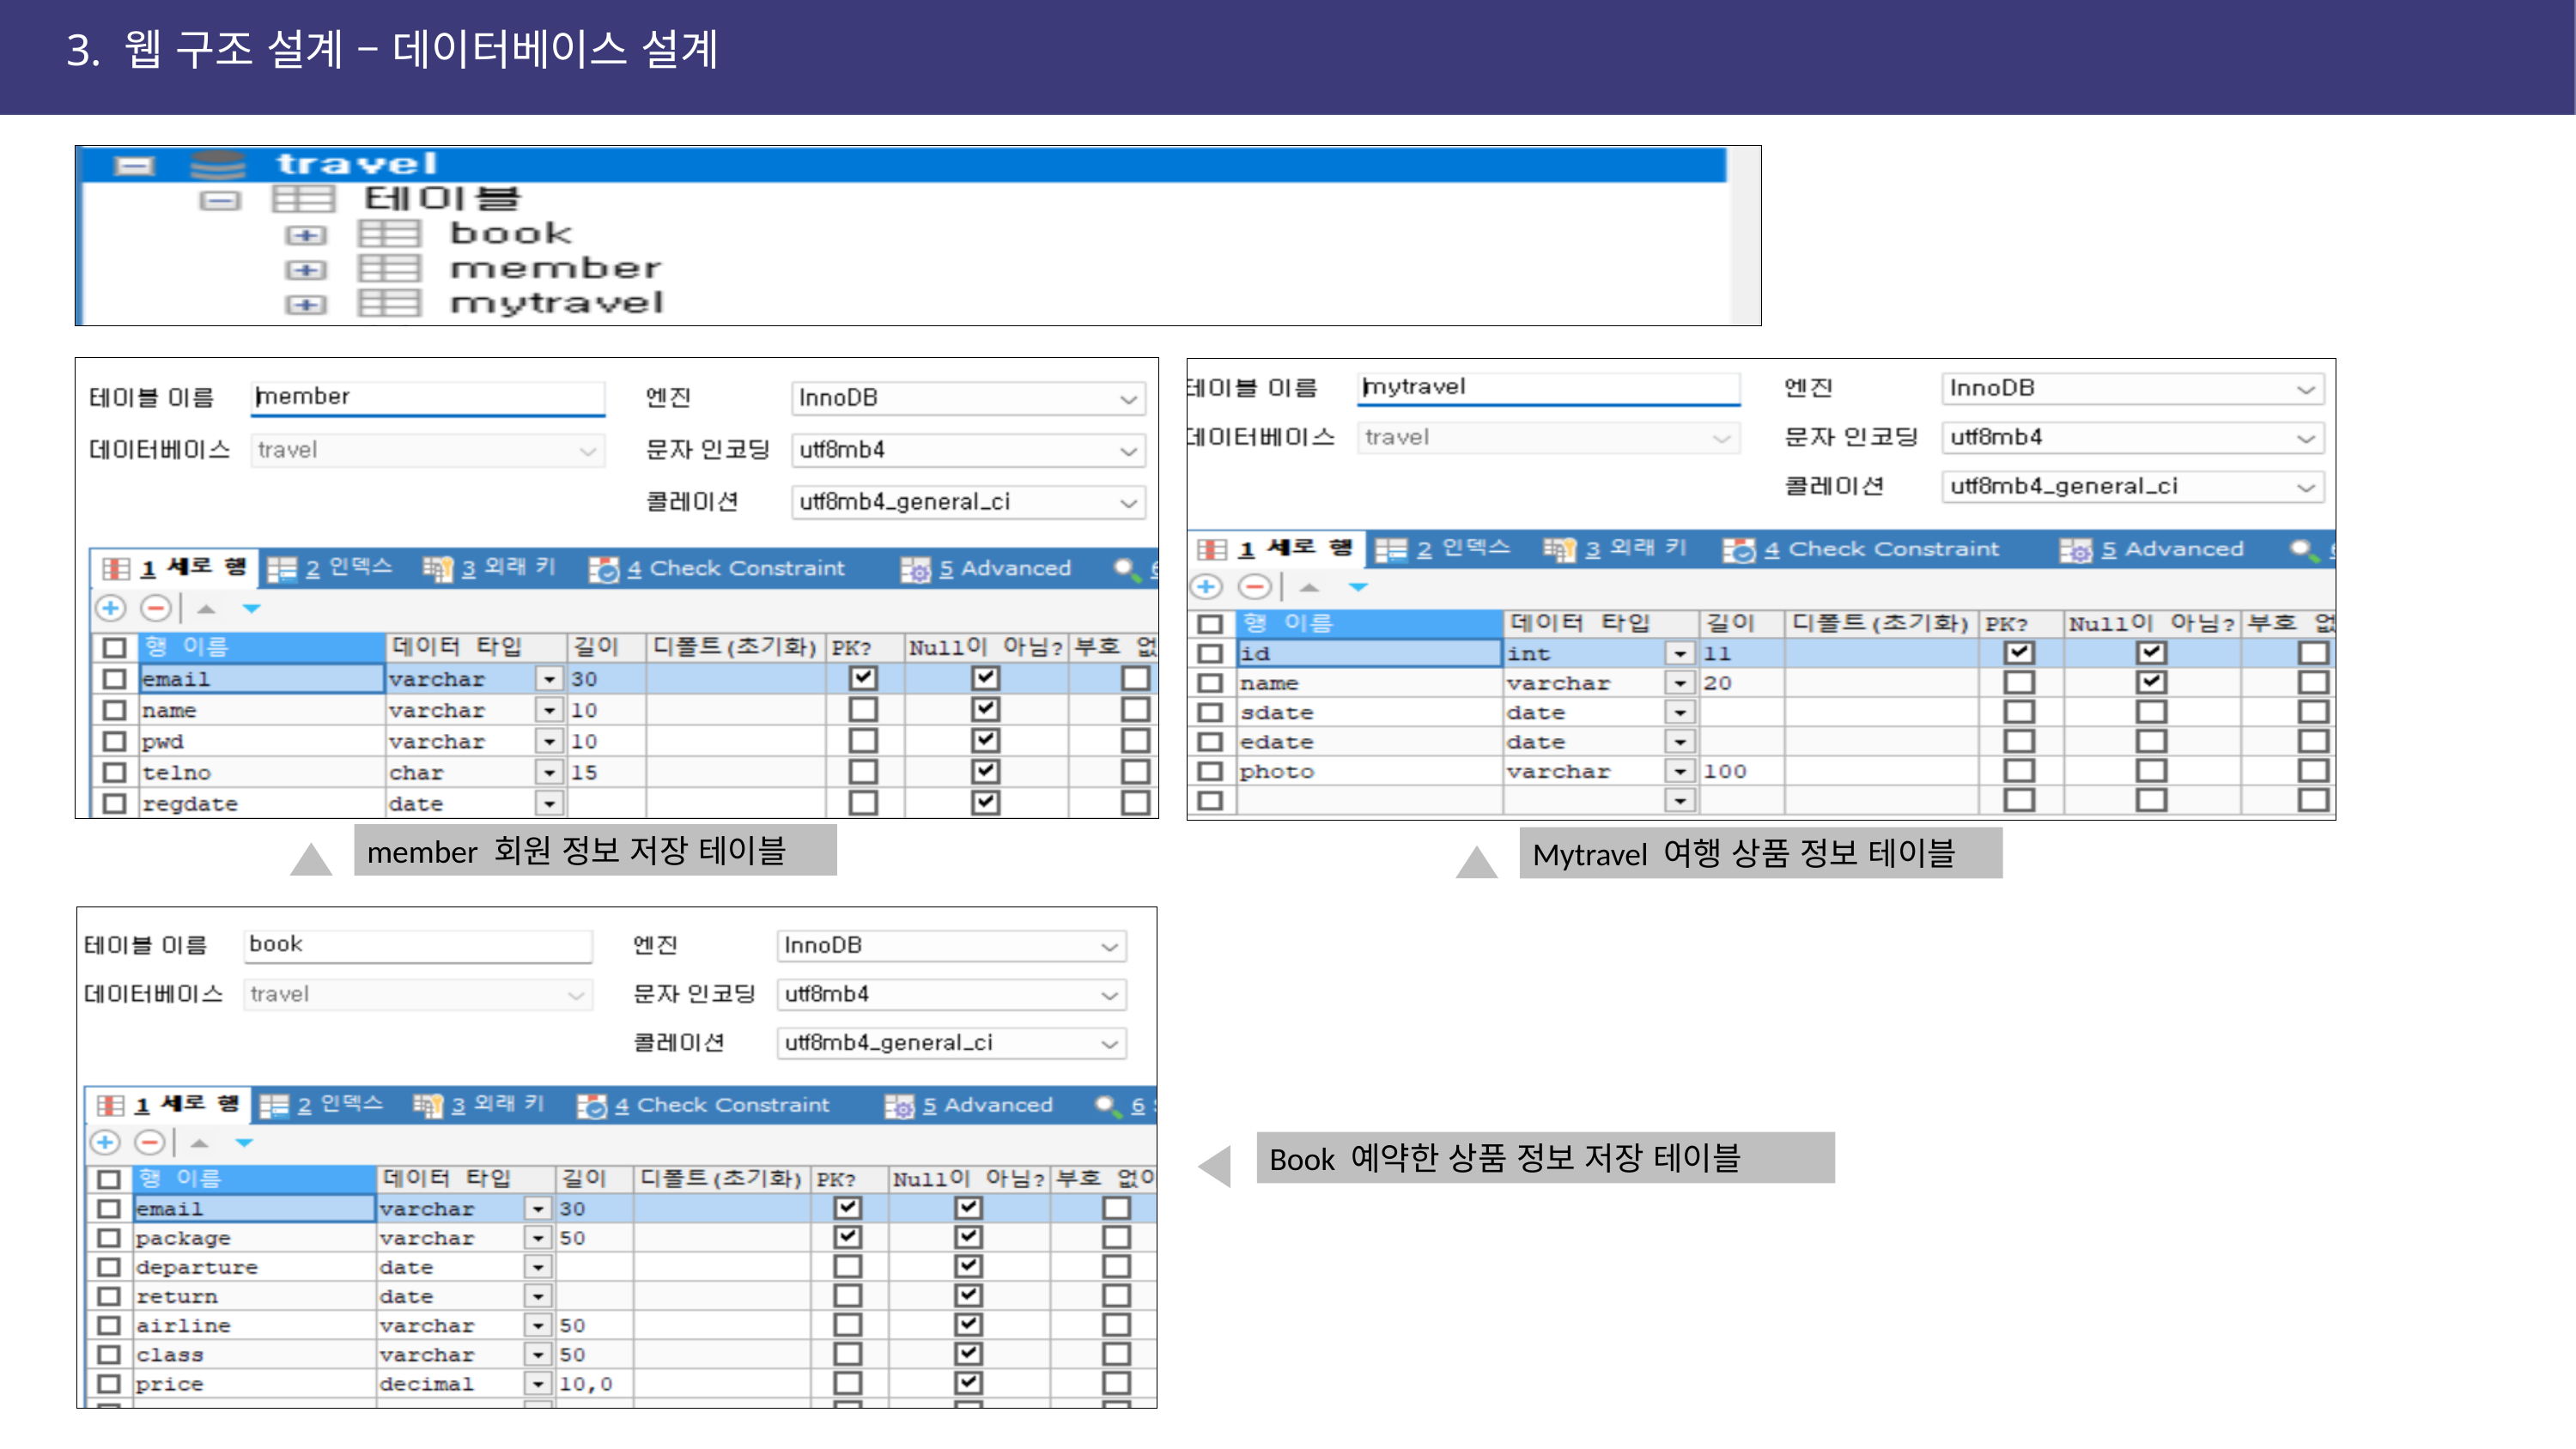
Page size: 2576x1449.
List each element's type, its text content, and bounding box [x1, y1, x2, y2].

text_box [288, 840, 335, 877]
text_box Mytravel 여행 상품 정보 테이블 [1520, 827, 2003, 879]
text_box [1195, 1143, 1233, 1190]
picture [75, 356, 1160, 819]
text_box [0, 0, 2576, 115]
text_box member 회원 정보 저장 테이블 [354, 827, 837, 876]
text_box Book 예약한 상품 정보 저장 테이블 [1256, 1131, 1836, 1184]
text_box [1454, 843, 1500, 881]
picture [1187, 358, 2336, 821]
picture [76, 906, 1157, 1409]
picture [75, 145, 1762, 326]
